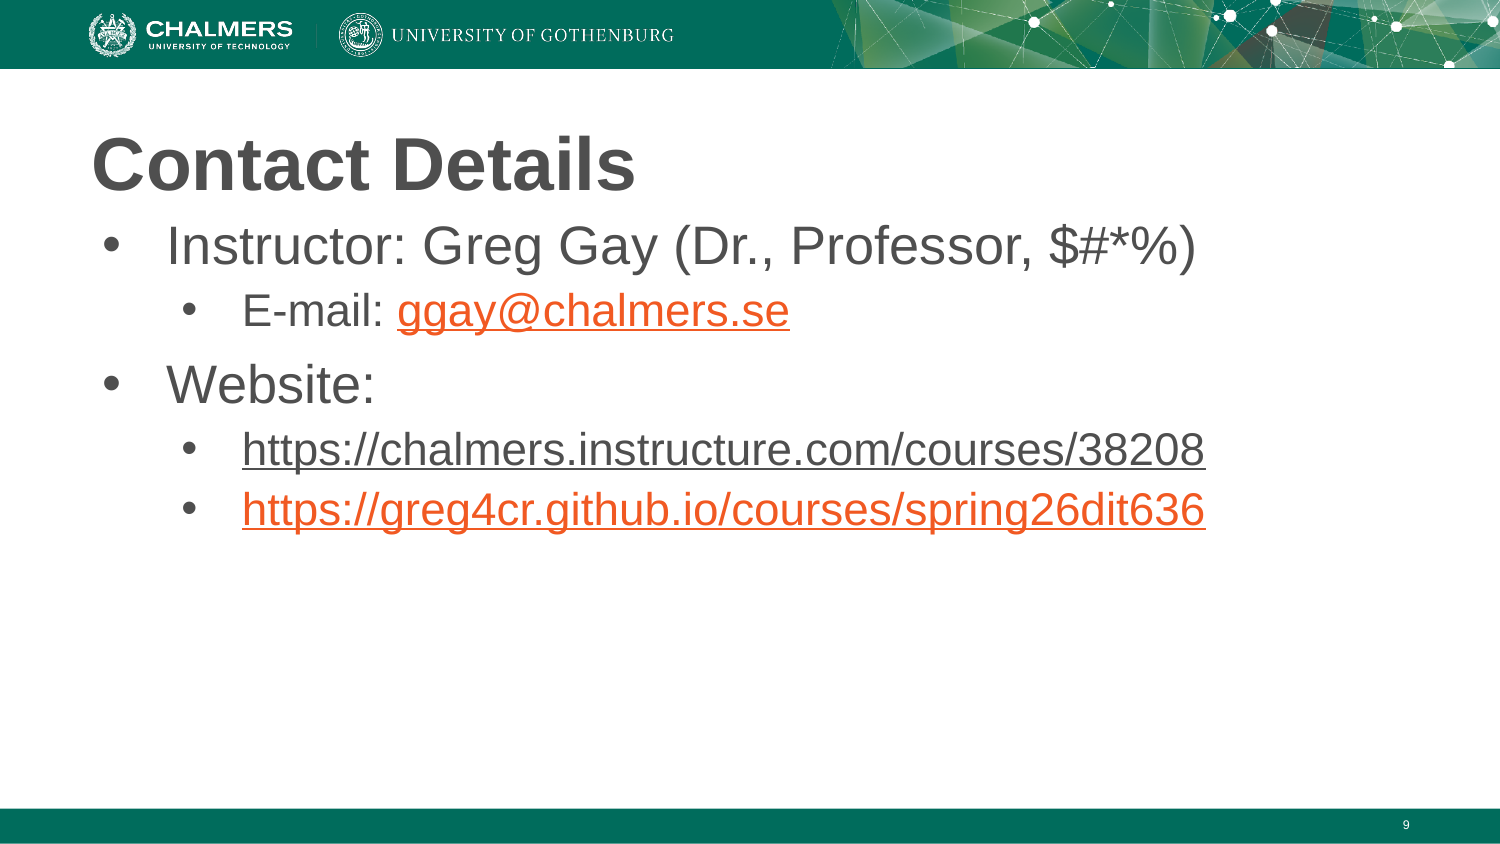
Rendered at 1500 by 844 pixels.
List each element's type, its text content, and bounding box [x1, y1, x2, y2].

picture [64, 0, 696, 85]
picture [759, 0, 1500, 68]
slide_number ‹#› [1074, 809, 1425, 844]
list Instructor: Greg Gay (Dr., Professor, $#*%) E-mail: ggay@chalmers.se Website: https://chalmers.instructure.com/courses/38208 https://greg4cr.github.io/courses/spring26dit636 [76, 210, 1425, 782]
title Contact Details [76, 100, 1425, 210]
